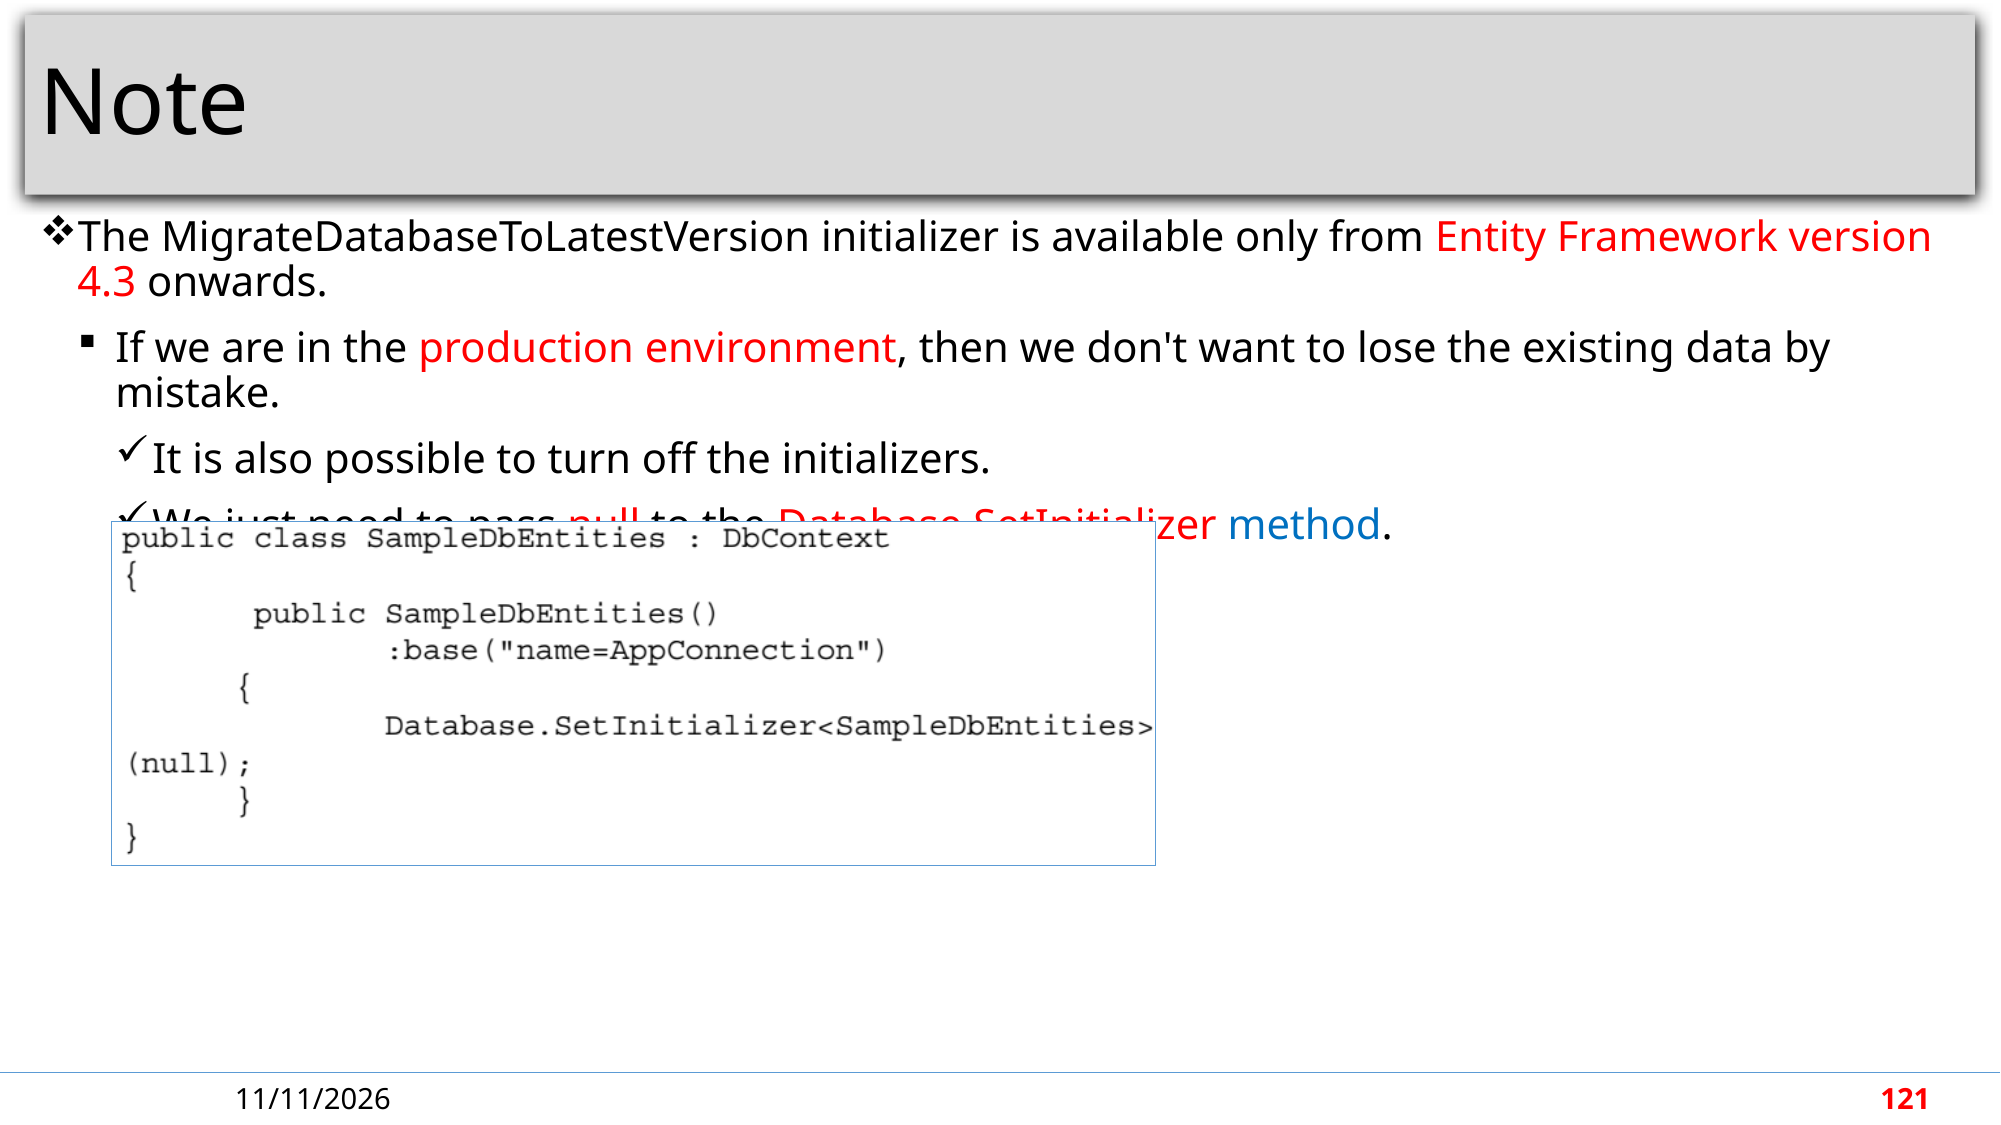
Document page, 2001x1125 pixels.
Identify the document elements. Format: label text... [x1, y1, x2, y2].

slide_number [220, 1072, 671, 1115]
list The MigrateDatabaseToLatestVersion initializer is available only from Entity Framework version 4.3 onwards. If we are in the production environment, then we don't want to lose the existing data by mistake. It is also possible to turn off the initializers. We just need to pass null to the Database.SetInitializer method. The following code shows how this can be done: [24, 208, 1975, 1063]
title Note [24, 14, 1975, 195]
picture [111, 521, 1156, 866]
slide_number 121 [1495, 1072, 1946, 1115]
